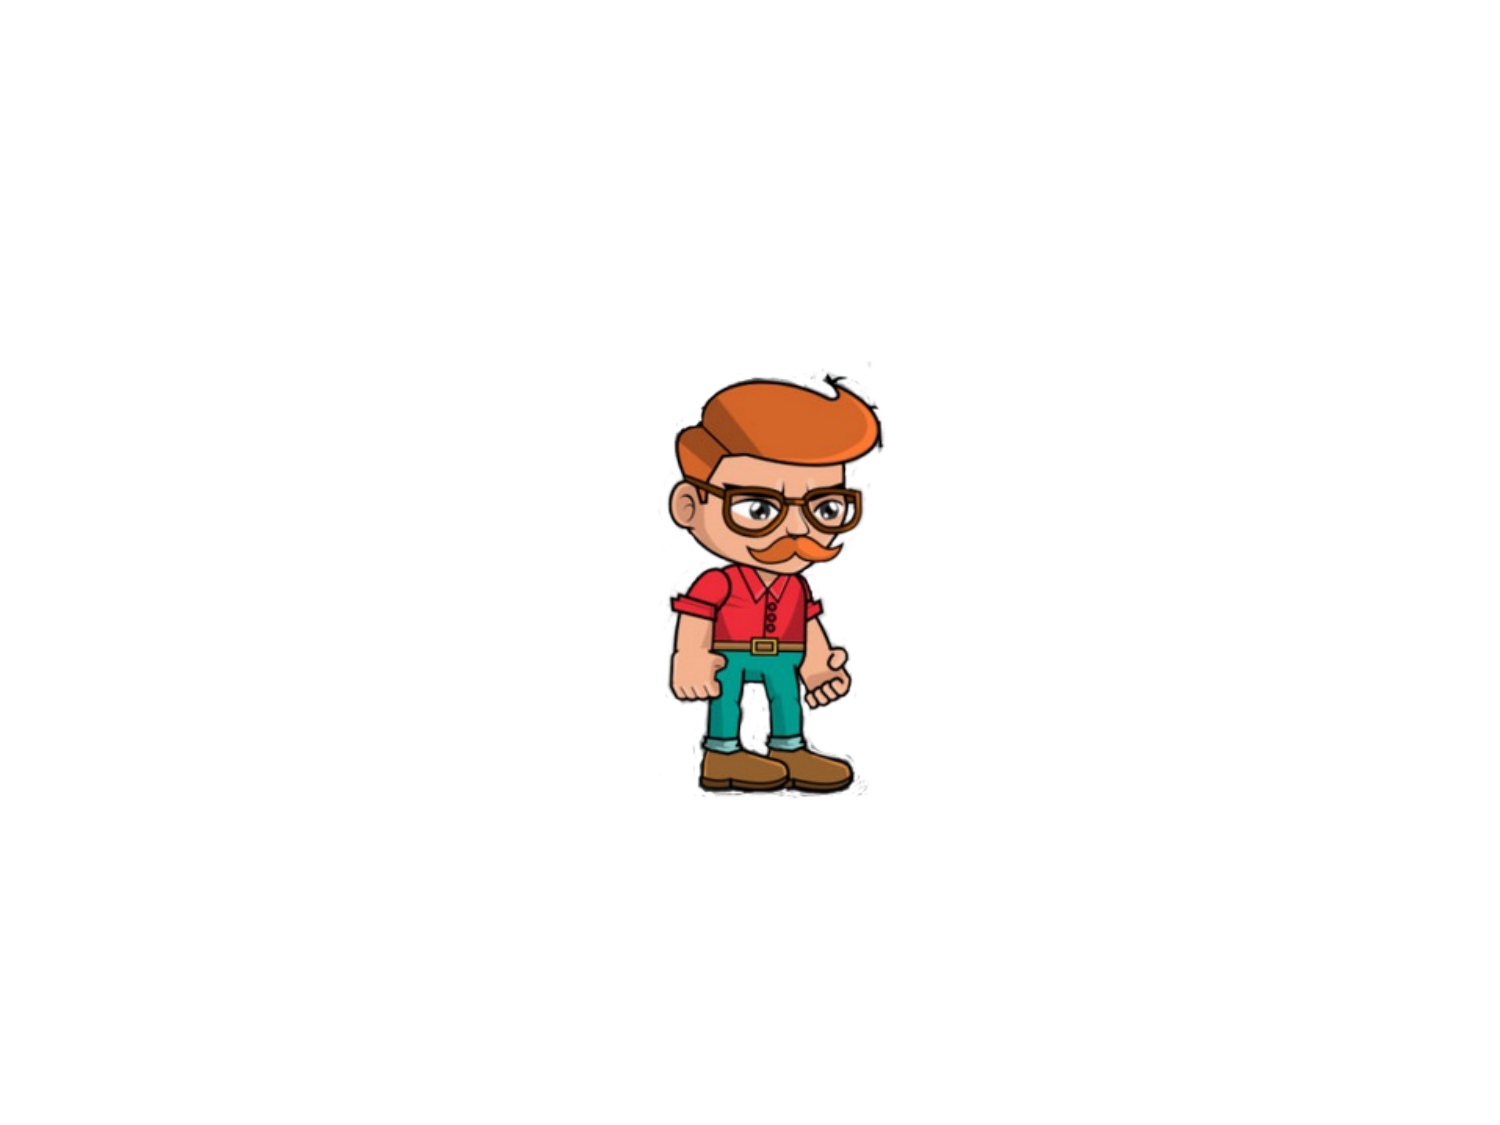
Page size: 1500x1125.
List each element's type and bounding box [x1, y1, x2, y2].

picture [631, 361, 936, 825]
